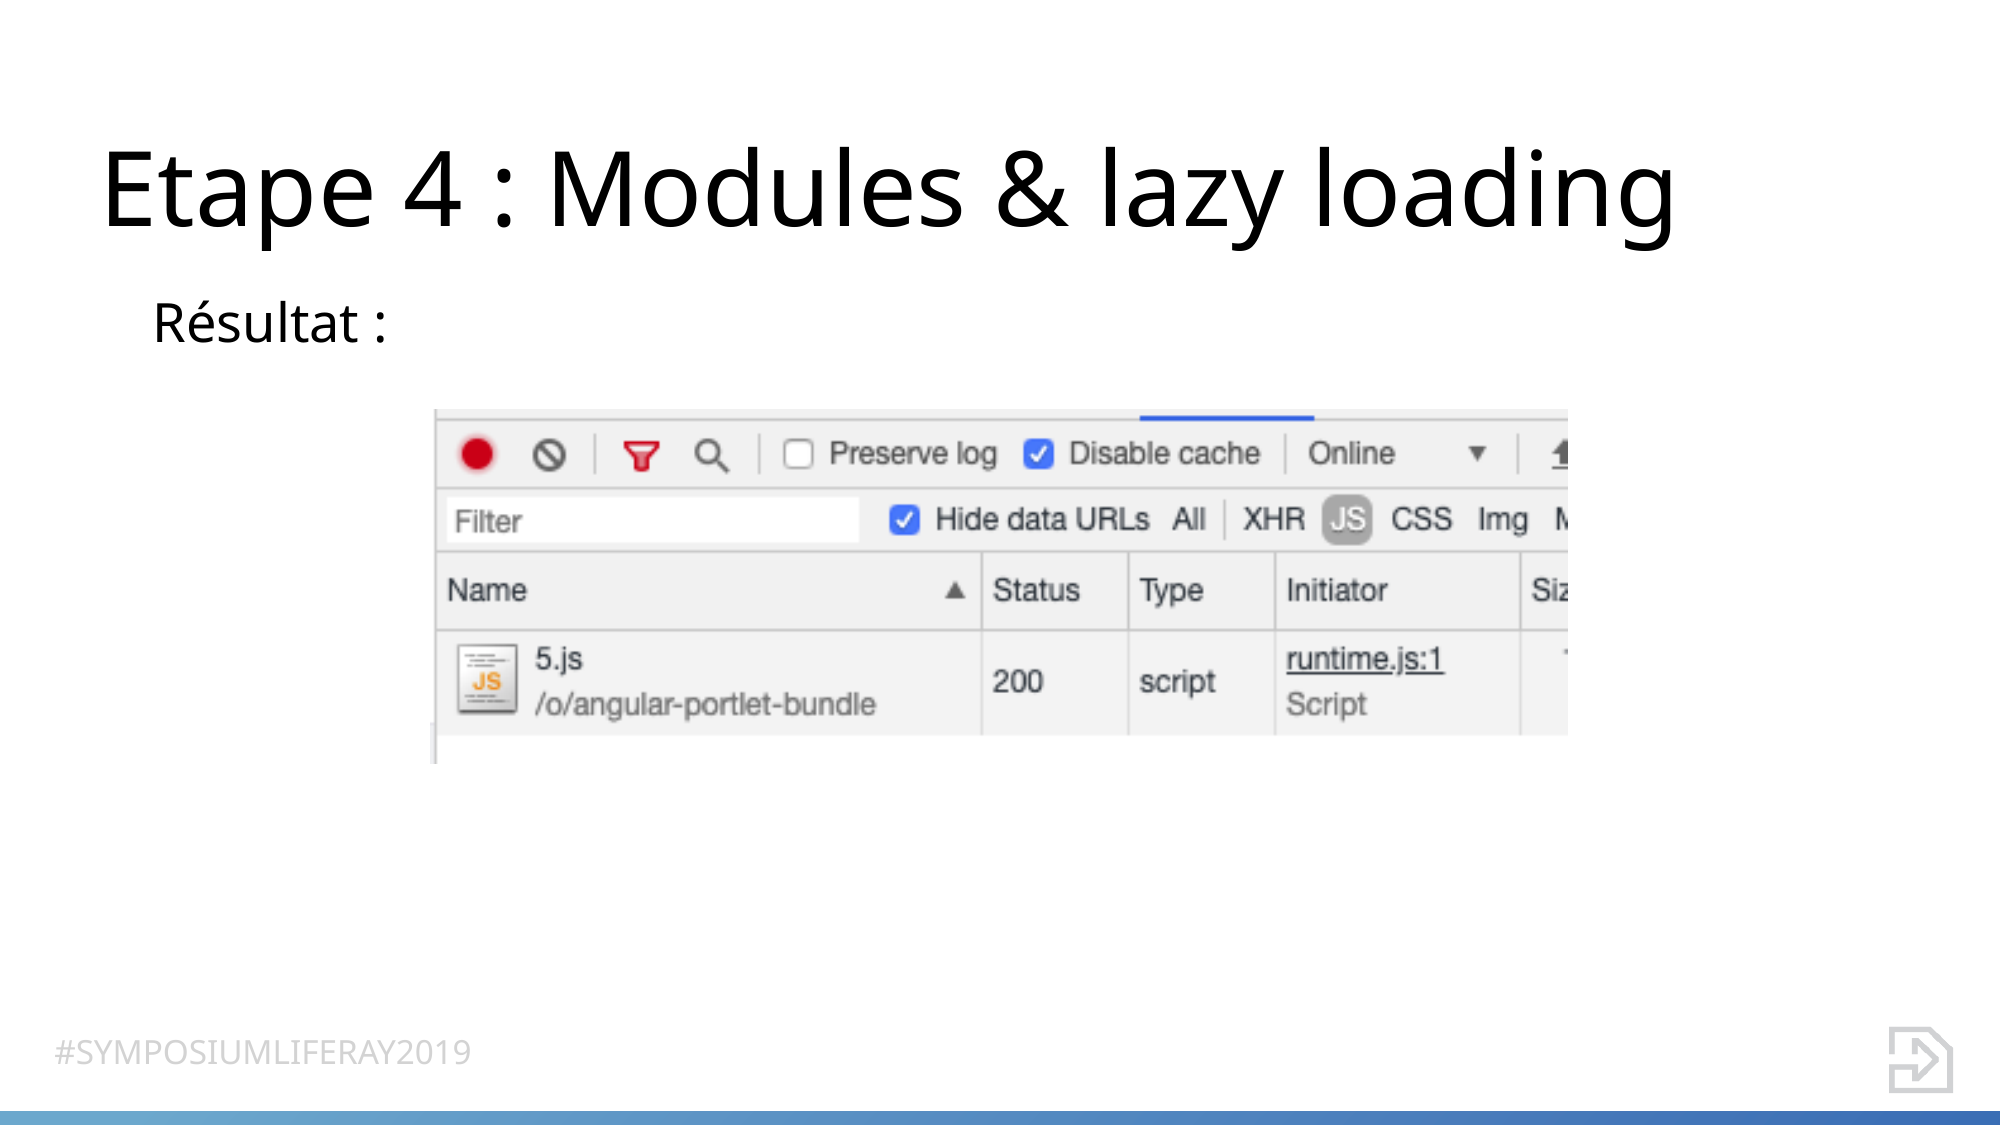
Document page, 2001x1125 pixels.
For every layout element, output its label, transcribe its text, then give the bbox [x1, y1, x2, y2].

title Etape 4 : Modules & lazy loading [78, 100, 1882, 249]
list Résultat : [135, 278, 1865, 983]
picture [0, 8, 2000, 1125]
